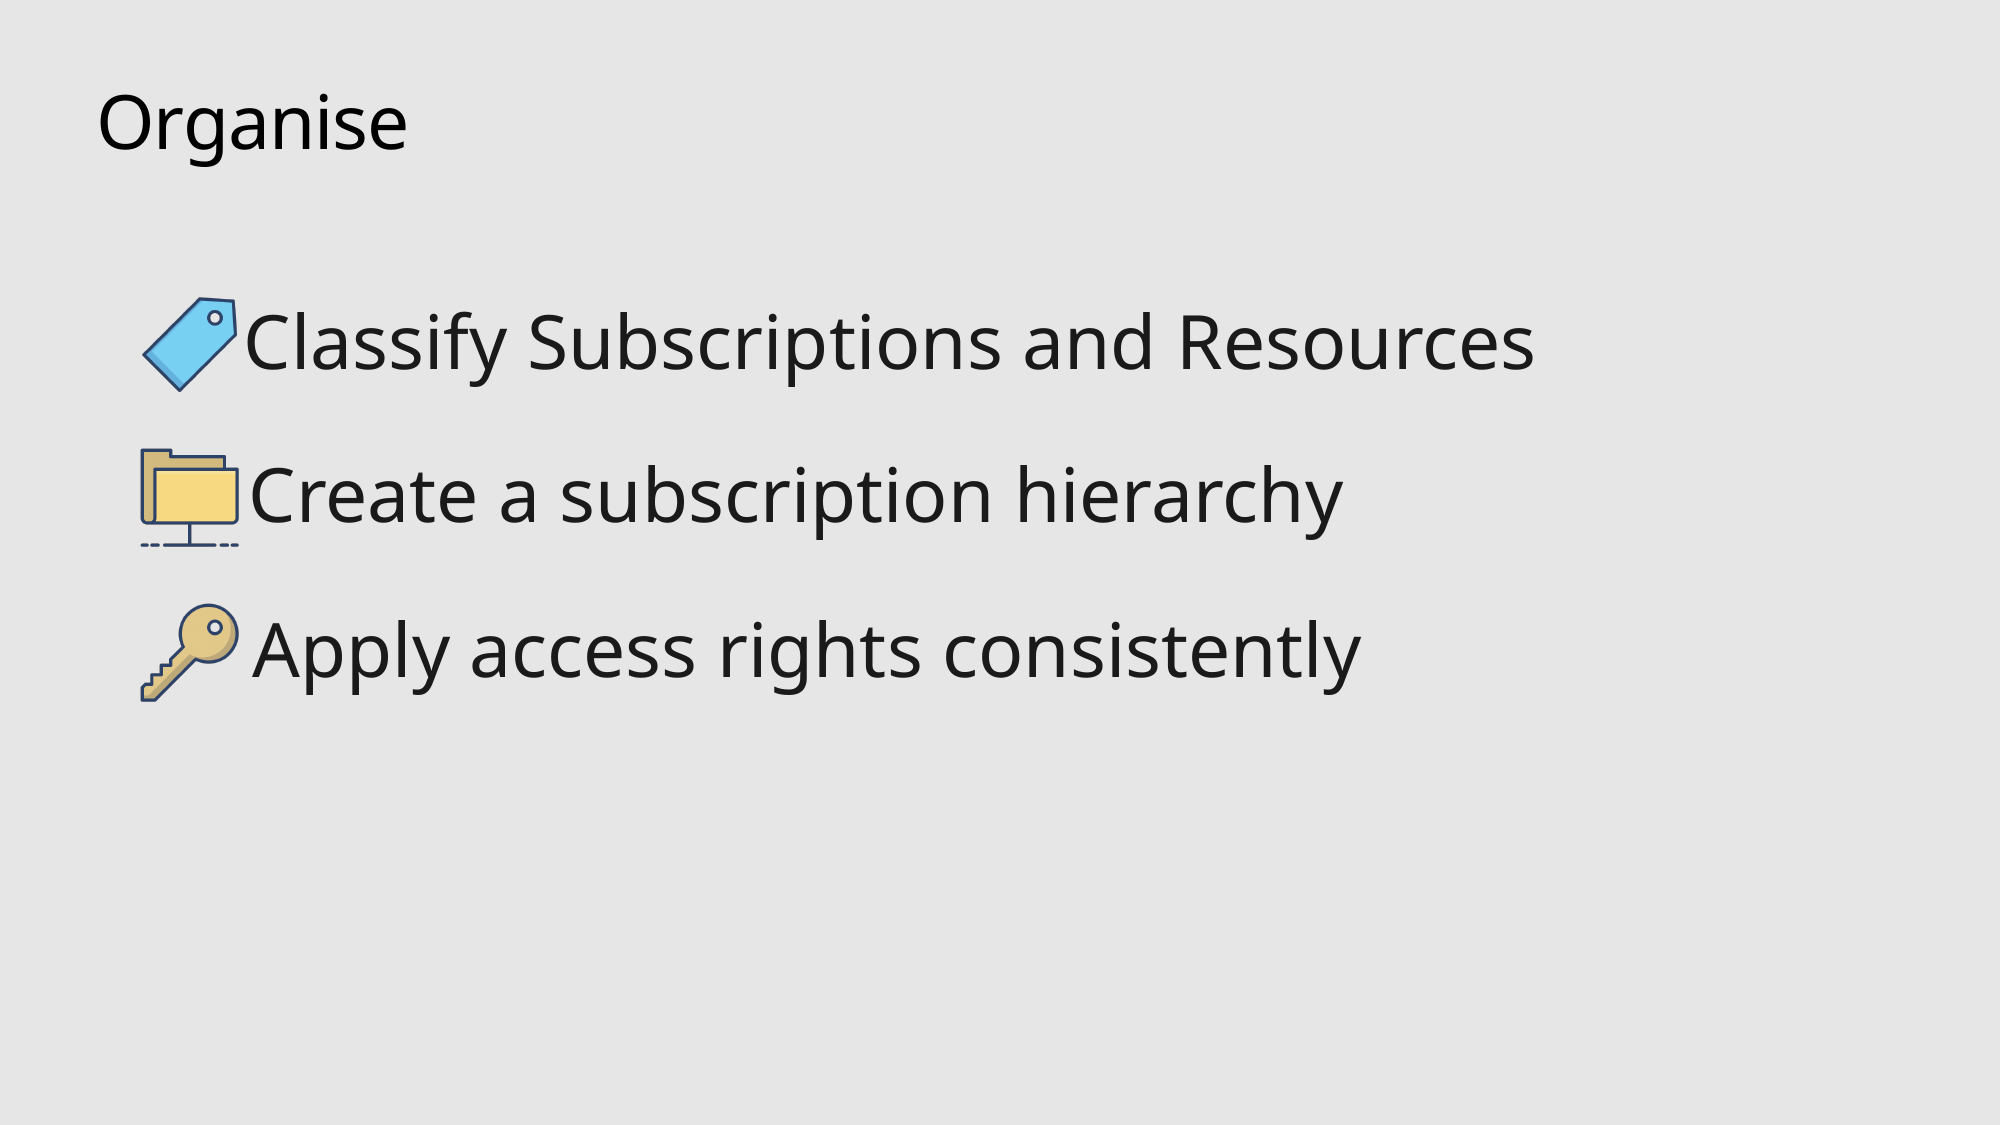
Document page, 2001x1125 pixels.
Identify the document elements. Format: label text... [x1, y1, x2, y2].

text_box Apply access rights consistently [252, 602, 1363, 694]
picture [138, 447, 240, 548]
text_box Create a subscription hierarchy [248, 447, 1344, 538]
text_box Classify Subscriptions and Resources [243, 294, 1538, 385]
picture [138, 294, 240, 395]
picture [138, 602, 240, 704]
title Organise [96, 75, 1904, 166]
